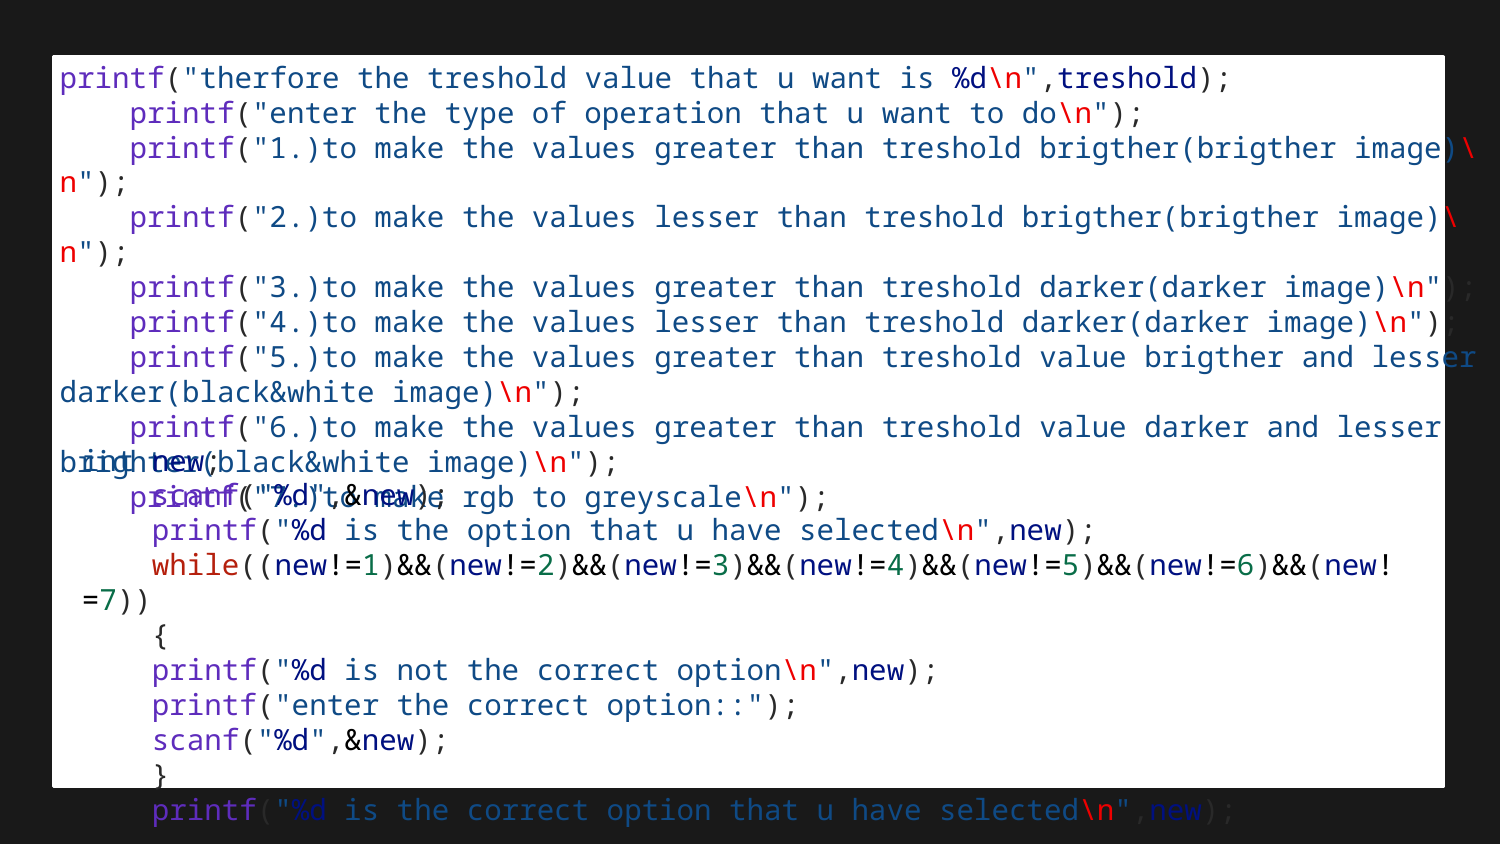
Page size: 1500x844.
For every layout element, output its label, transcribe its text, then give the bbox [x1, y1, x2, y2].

text_box int new; scanf("%d",&new); printf("%d is the option that u have selected\n",new); while((new!=1)&&(new!=2)&&(new!=3)&&(new!=4)&&(new!=5)&&(new!=6)&&(new!=7)) { printf("%d is not the correct option\n",new); printf("enter the correct option::"); scanf("%d",&new); } printf("%d is the correct option that u have selected\n",new); [67, 434, 1478, 834]
text_box printf("therfore the treshold value that u want is %d\n",treshold); printf("enter the type of operation that u want to do\n"); printf("1.)to make the values greater than treshold brigther(brigther image)\n"); printf("2.)to make the values lesser than treshold brigther(brigther image)\n"); printf("3.)to make the values greater than treshold darker(darker image)\n"); printf("4.)to make the values lesser than treshold darker(darker image)\n"); printf("5.)to make the values greater than treshold value brigther and lesser darker(black&white image)\n"); printf("6.)to make the values greater than treshold value darker and lesser brighter(black&white image)\n"); printf("7.)to make rgb to greyscale\n"); [44, 51, 1500, 521]
